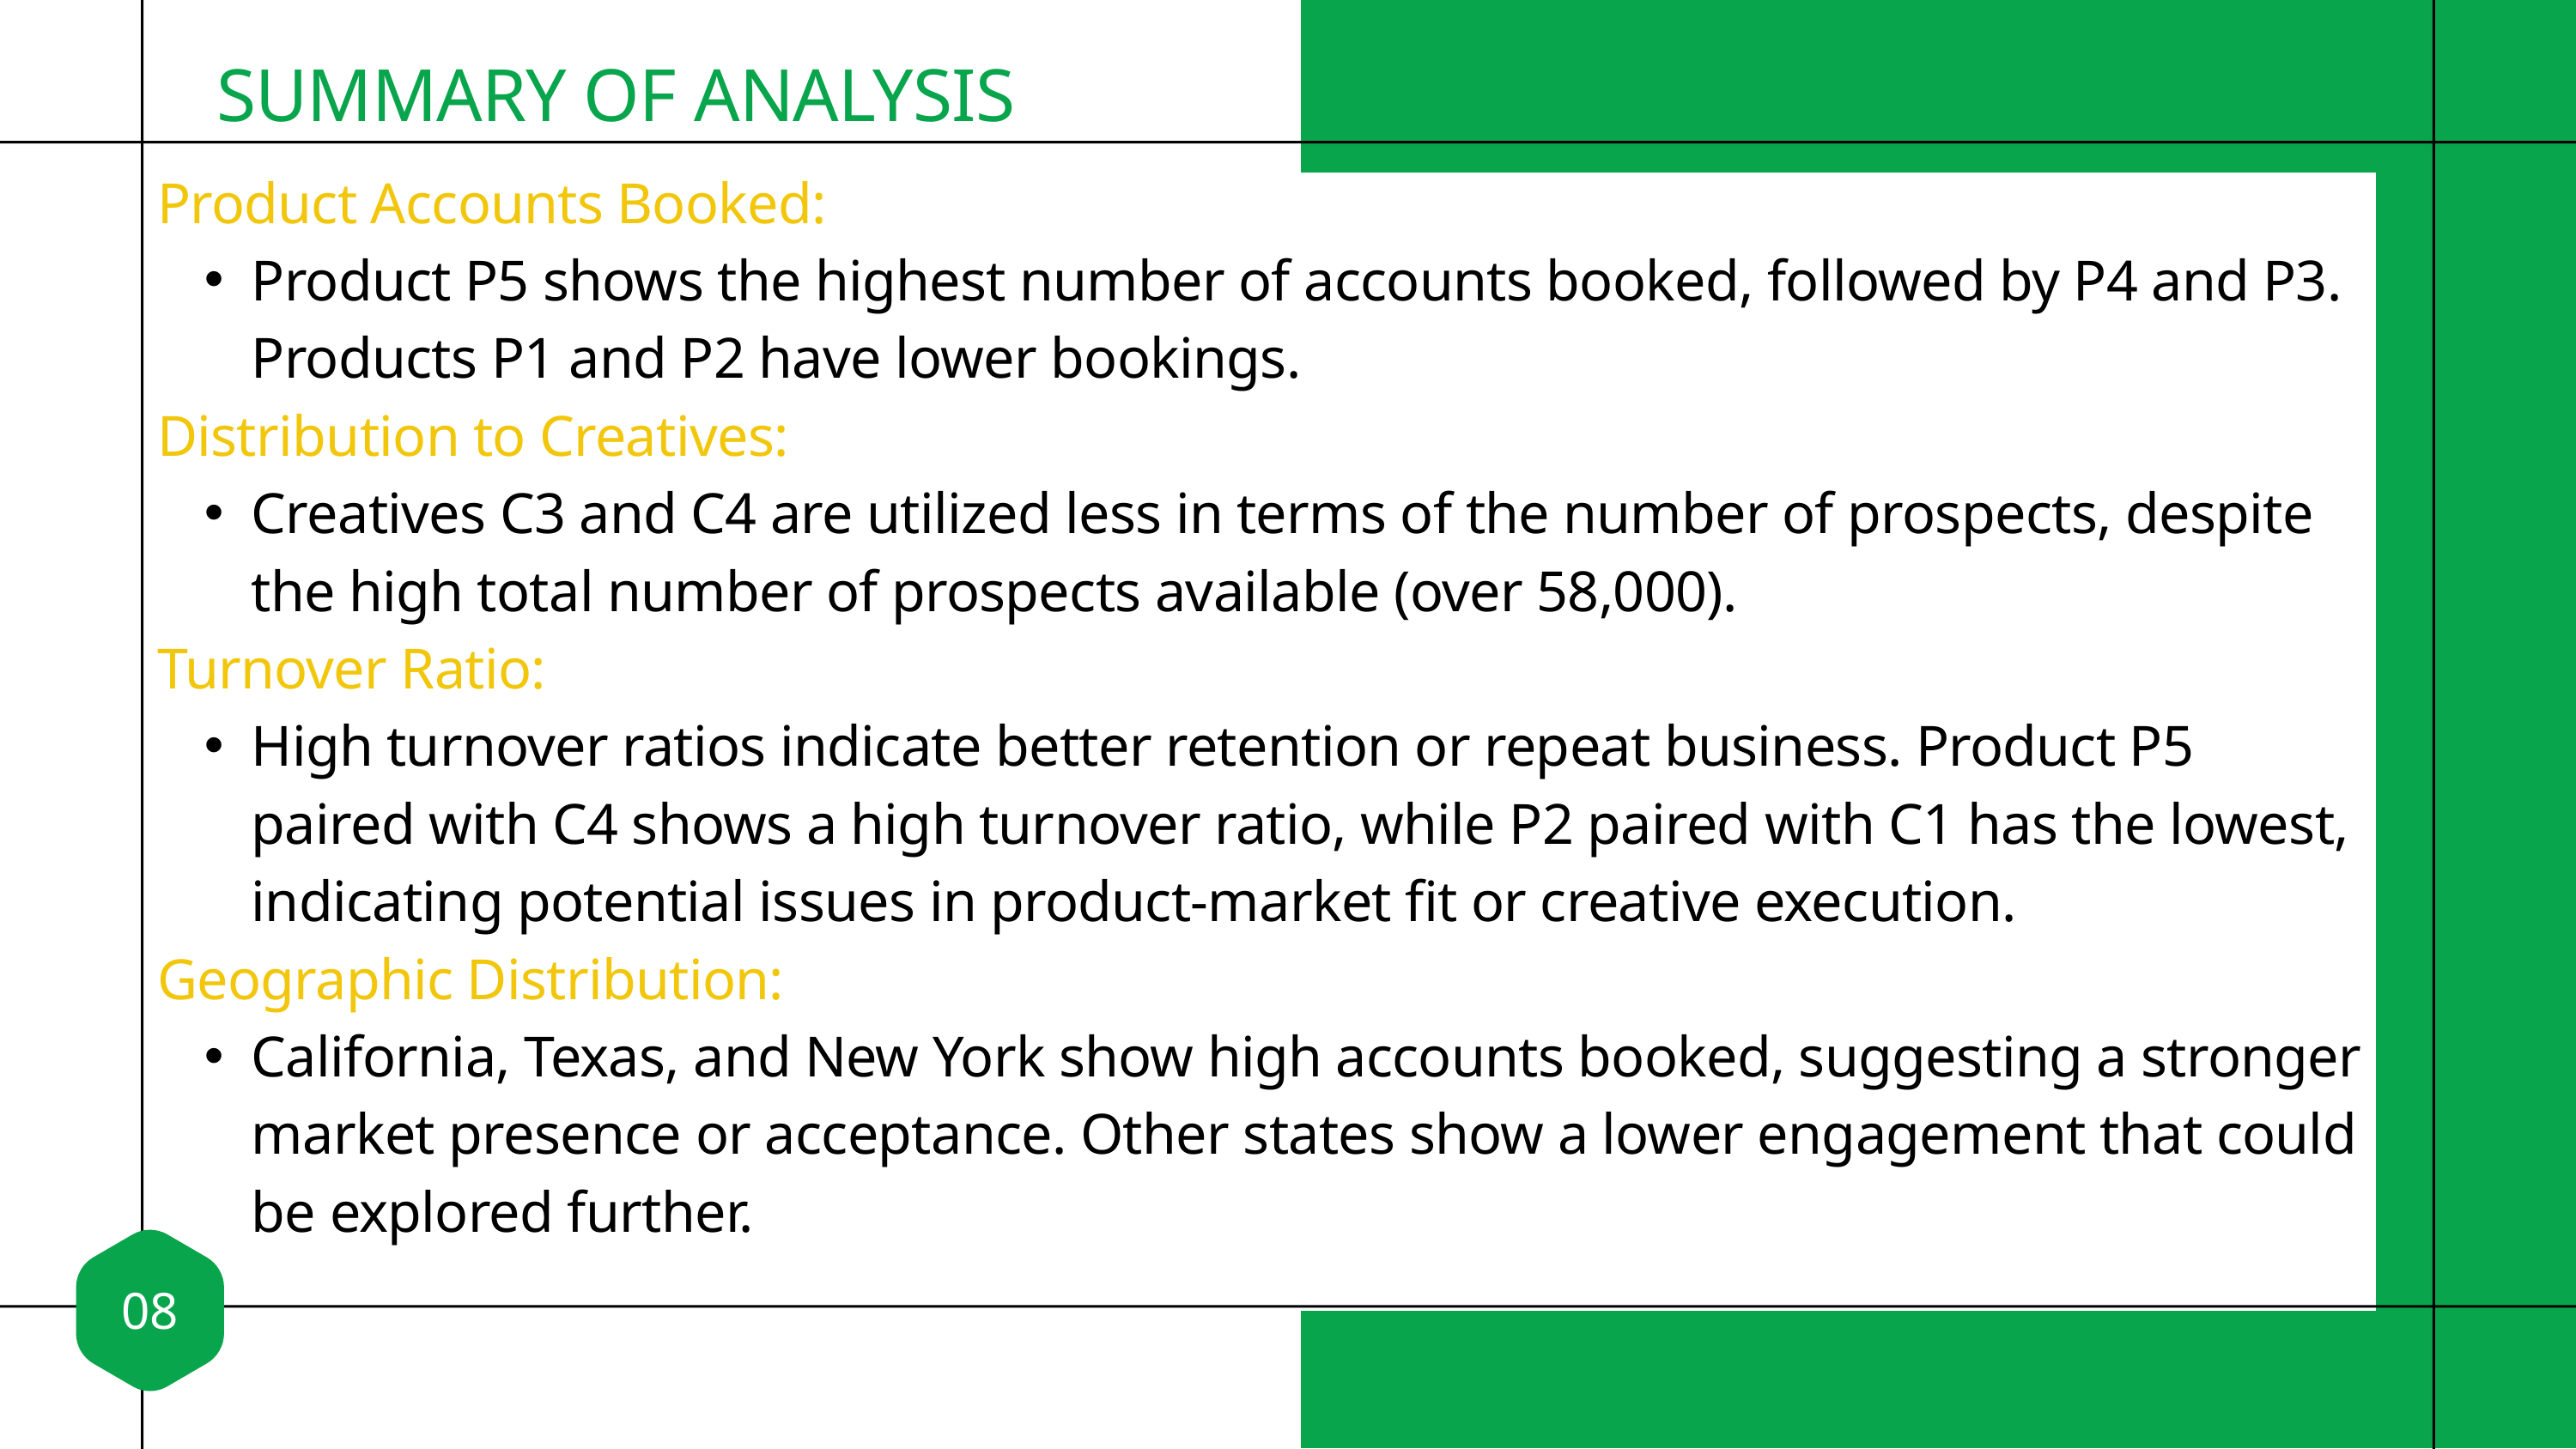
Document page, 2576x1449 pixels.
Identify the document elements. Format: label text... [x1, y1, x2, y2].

text_box SUMMARY OF ANALYSIS [149, 34, 1082, 136]
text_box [149, 172, 2377, 1311]
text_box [1300, 0, 2576, 1449]
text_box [76, 1224, 225, 1397]
